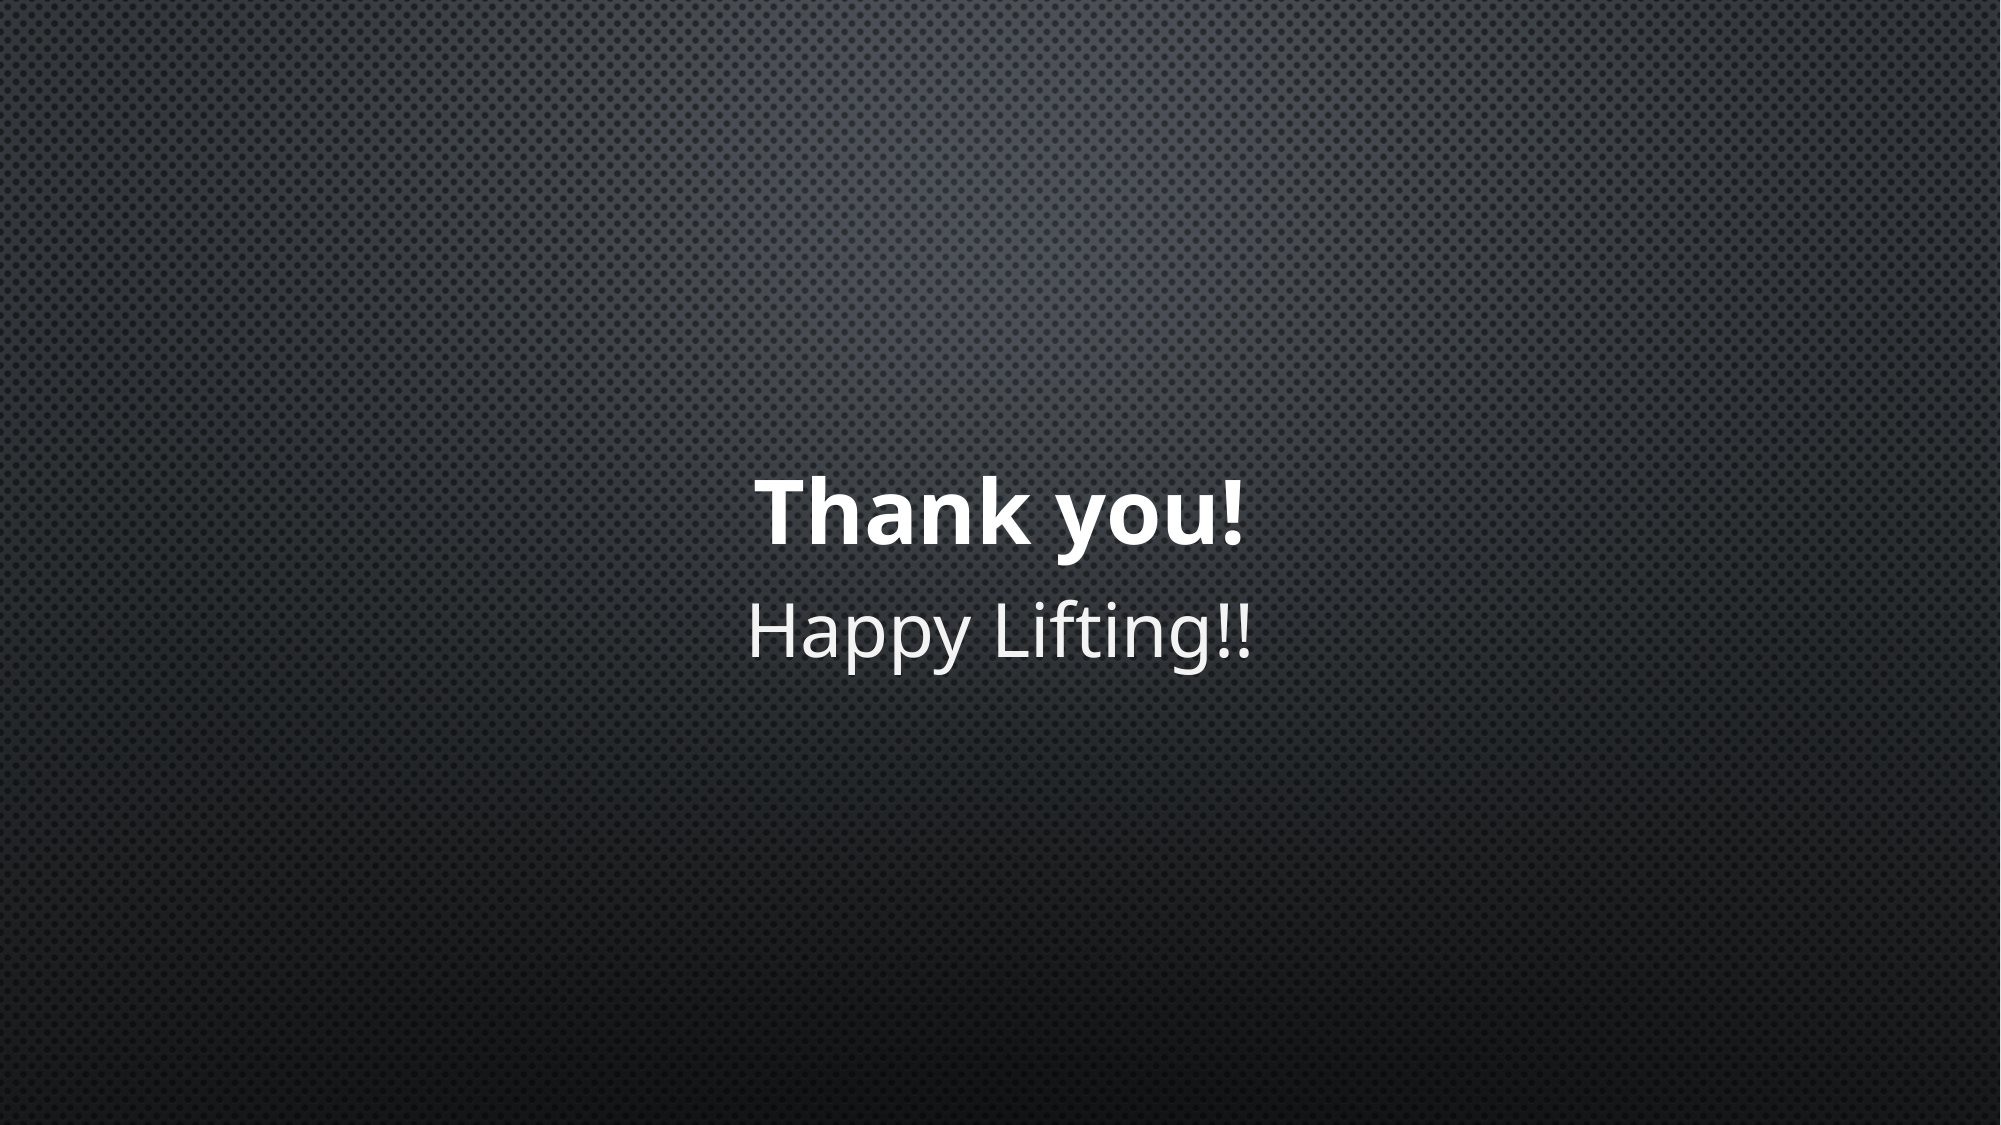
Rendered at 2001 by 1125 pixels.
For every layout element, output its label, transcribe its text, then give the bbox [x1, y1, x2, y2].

picture [0, 0, 2001, 1125]
text_box Happy Lifting!! [66, 575, 1934, 691]
title Thank you! [66, 447, 1934, 563]
